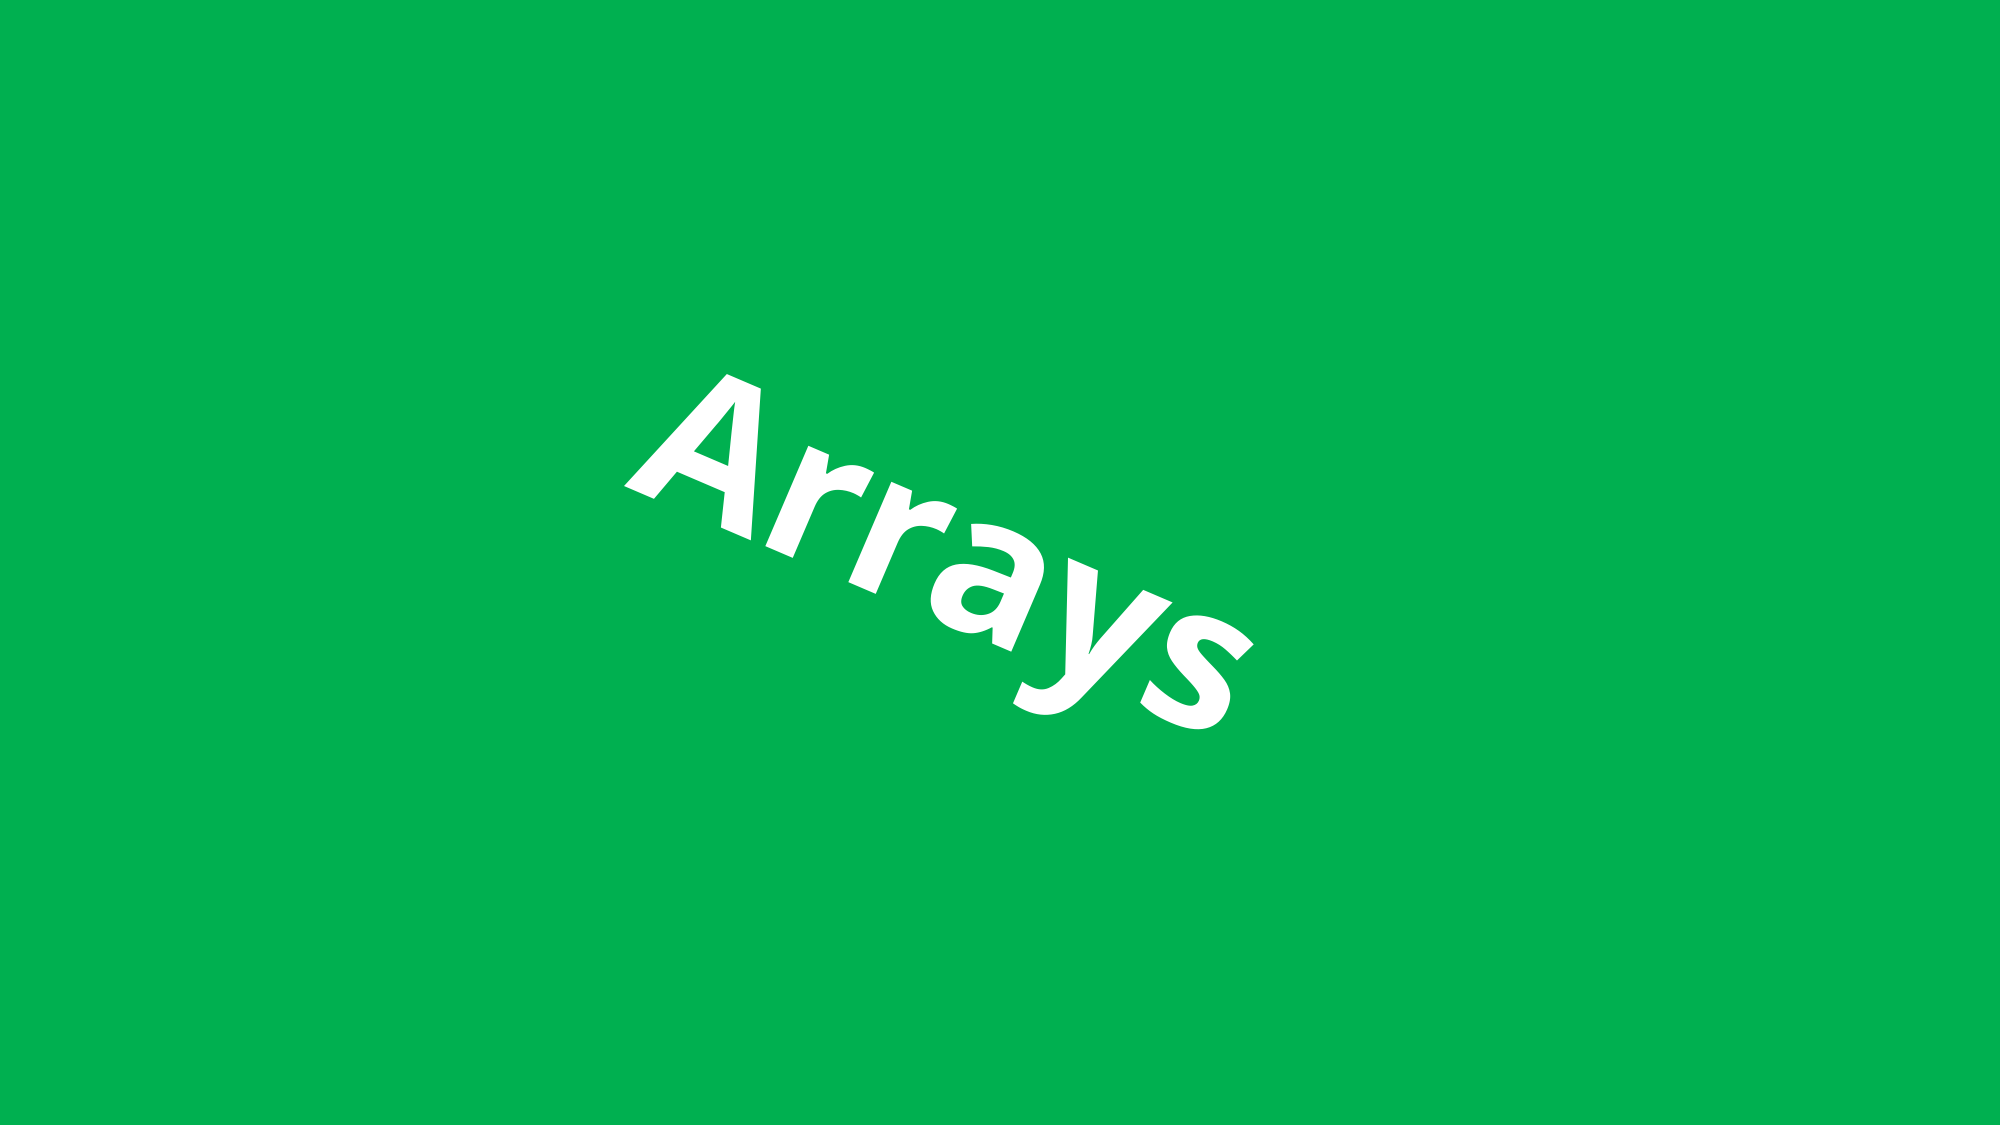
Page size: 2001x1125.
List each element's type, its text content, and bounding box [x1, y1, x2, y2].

title Arrays [213, 5, 1747, 958]
